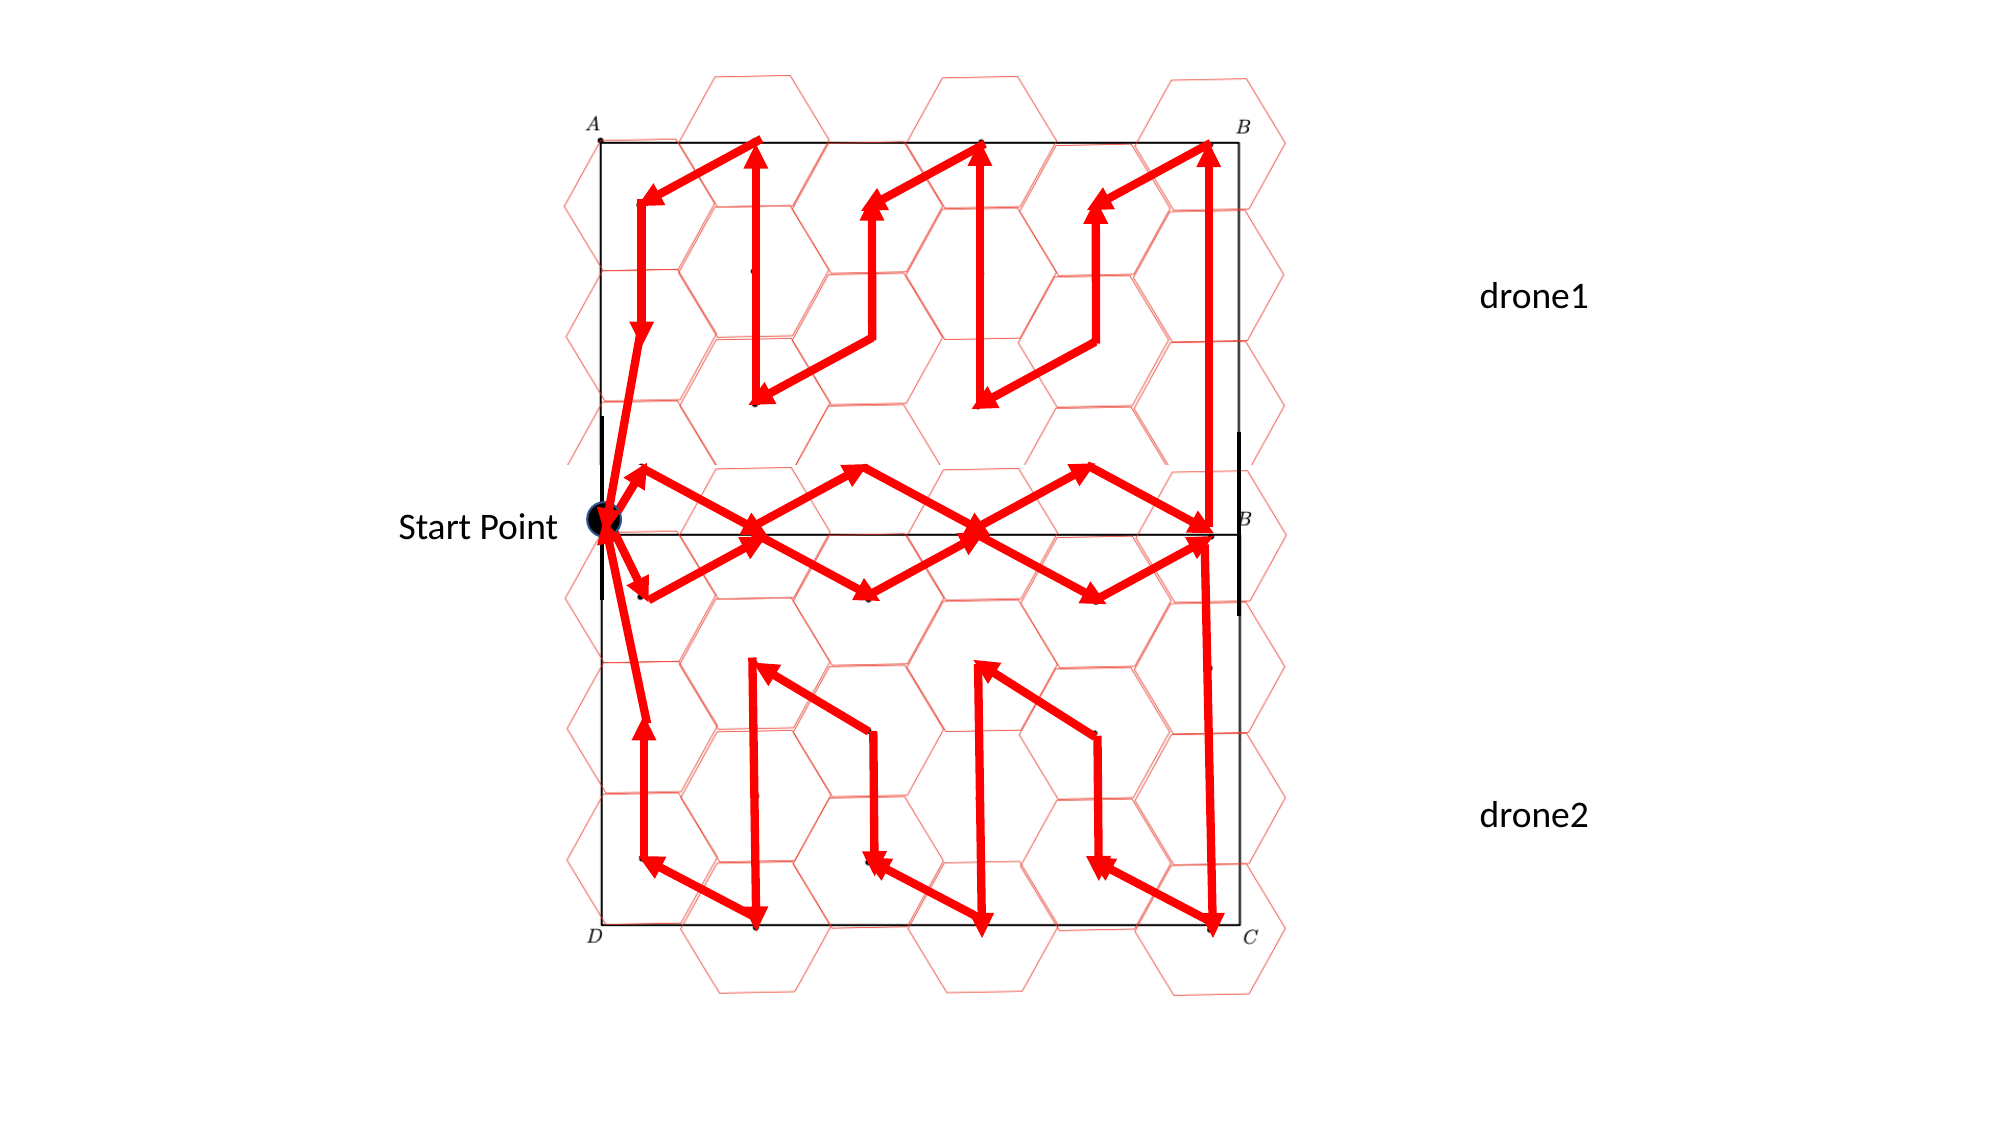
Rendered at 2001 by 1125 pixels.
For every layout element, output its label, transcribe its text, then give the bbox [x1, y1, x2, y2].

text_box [1086, 142, 1208, 211]
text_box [977, 463, 1096, 528]
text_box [637, 138, 762, 207]
text_box Start Point [383, 495, 555, 555]
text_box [1204, 544, 1213, 938]
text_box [867, 532, 985, 596]
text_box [641, 467, 768, 536]
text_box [752, 657, 757, 932]
text_box drone2 [1464, 782, 1604, 843]
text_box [604, 329, 641, 534]
picture [555, 73, 1299, 999]
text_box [983, 858, 987, 922]
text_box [750, 464, 869, 528]
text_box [971, 341, 1096, 409]
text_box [863, 467, 991, 535]
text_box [748, 337, 755, 405]
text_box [1086, 465, 1214, 534]
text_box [980, 143, 985, 211]
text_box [604, 518, 648, 724]
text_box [648, 536, 767, 601]
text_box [1089, 858, 1204, 922]
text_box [860, 143, 979, 211]
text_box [973, 659, 1095, 737]
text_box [1095, 536, 1213, 600]
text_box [978, 664, 983, 939]
text_box drone1 [1464, 263, 1604, 324]
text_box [753, 532, 881, 601]
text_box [979, 535, 1107, 605]
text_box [638, 856, 752, 920]
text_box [757, 662, 869, 732]
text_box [756, 337, 873, 405]
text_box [865, 858, 978, 922]
